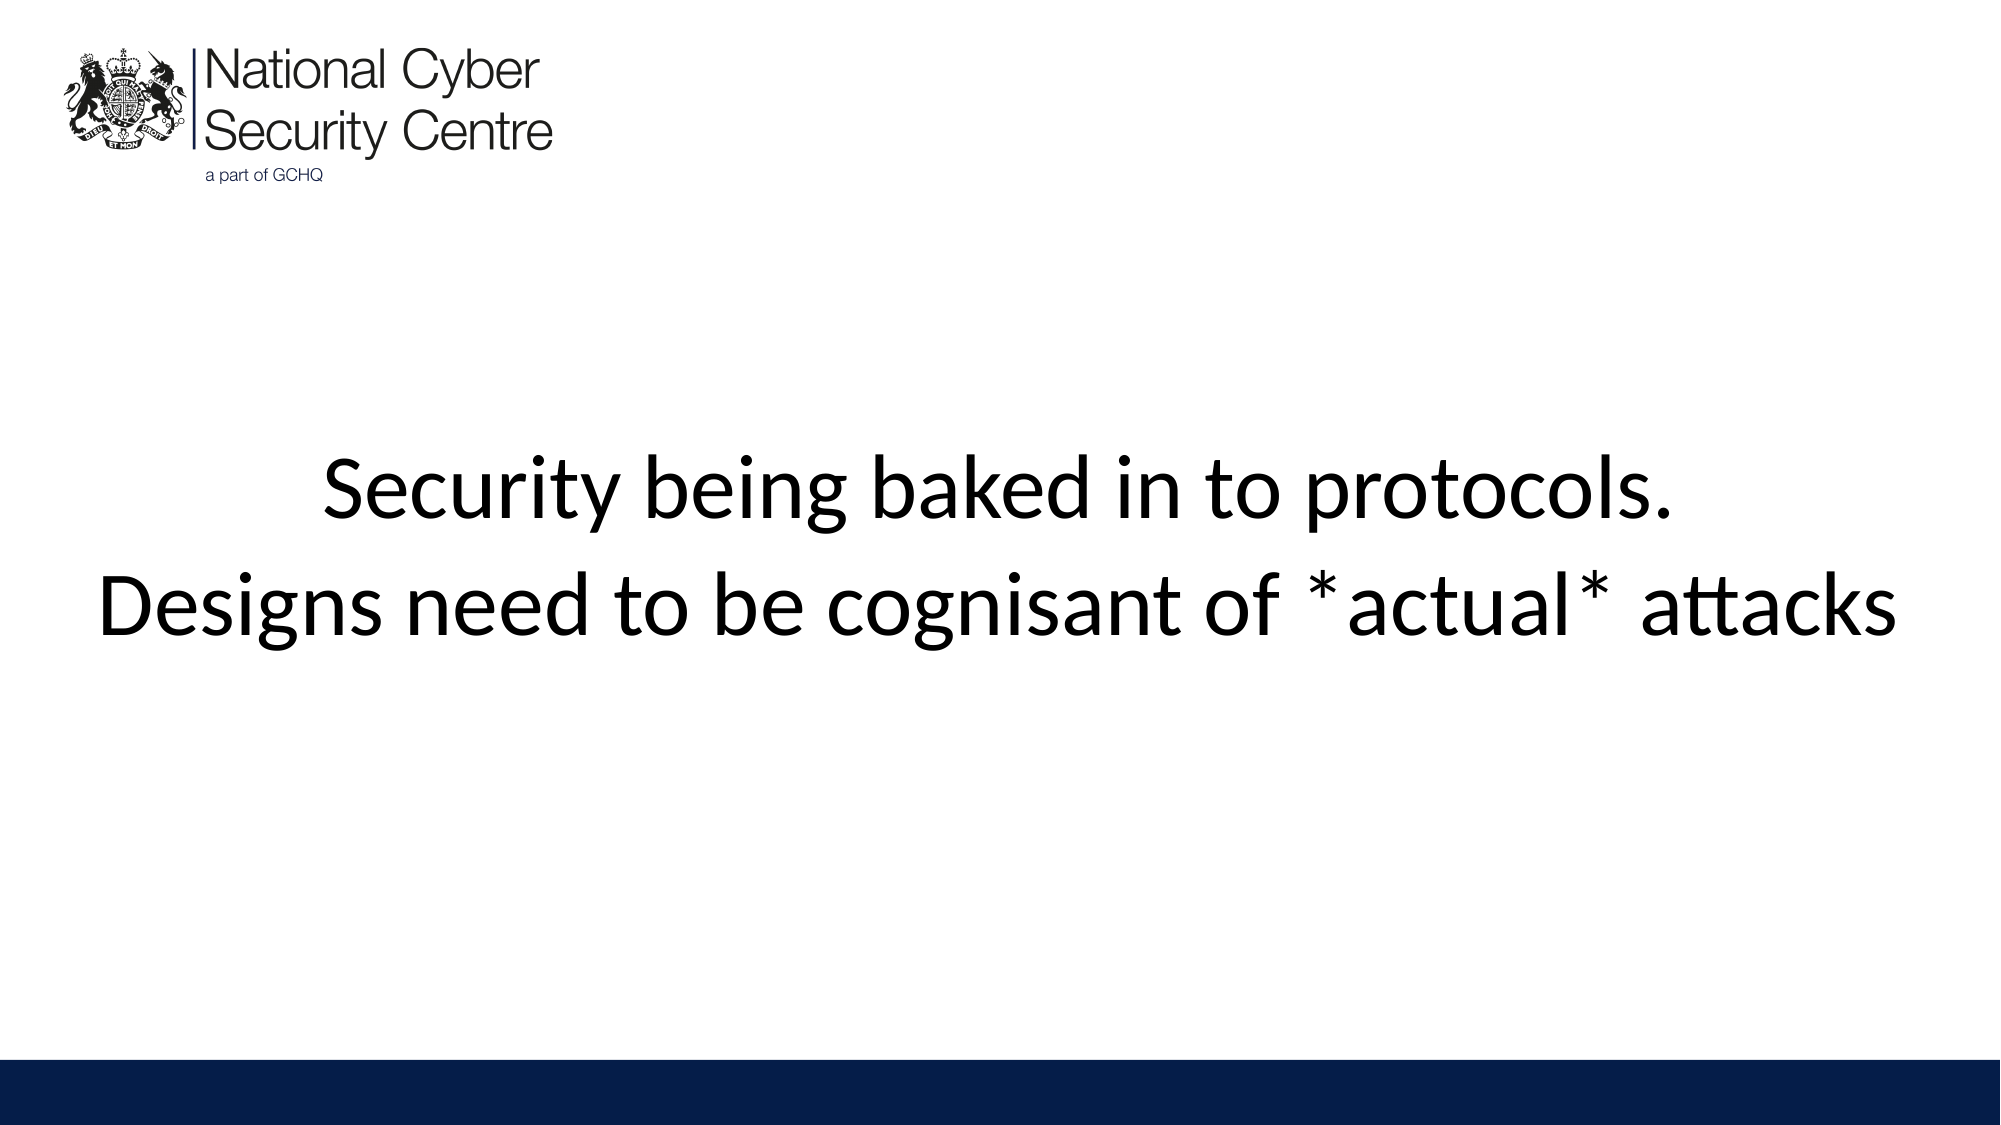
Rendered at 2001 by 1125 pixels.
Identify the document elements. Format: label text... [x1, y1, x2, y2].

picture [27, 3, 589, 229]
list Security being baked in to protocols. Designs need to be cognisant of *actual* attacks [47, 343, 1952, 1029]
